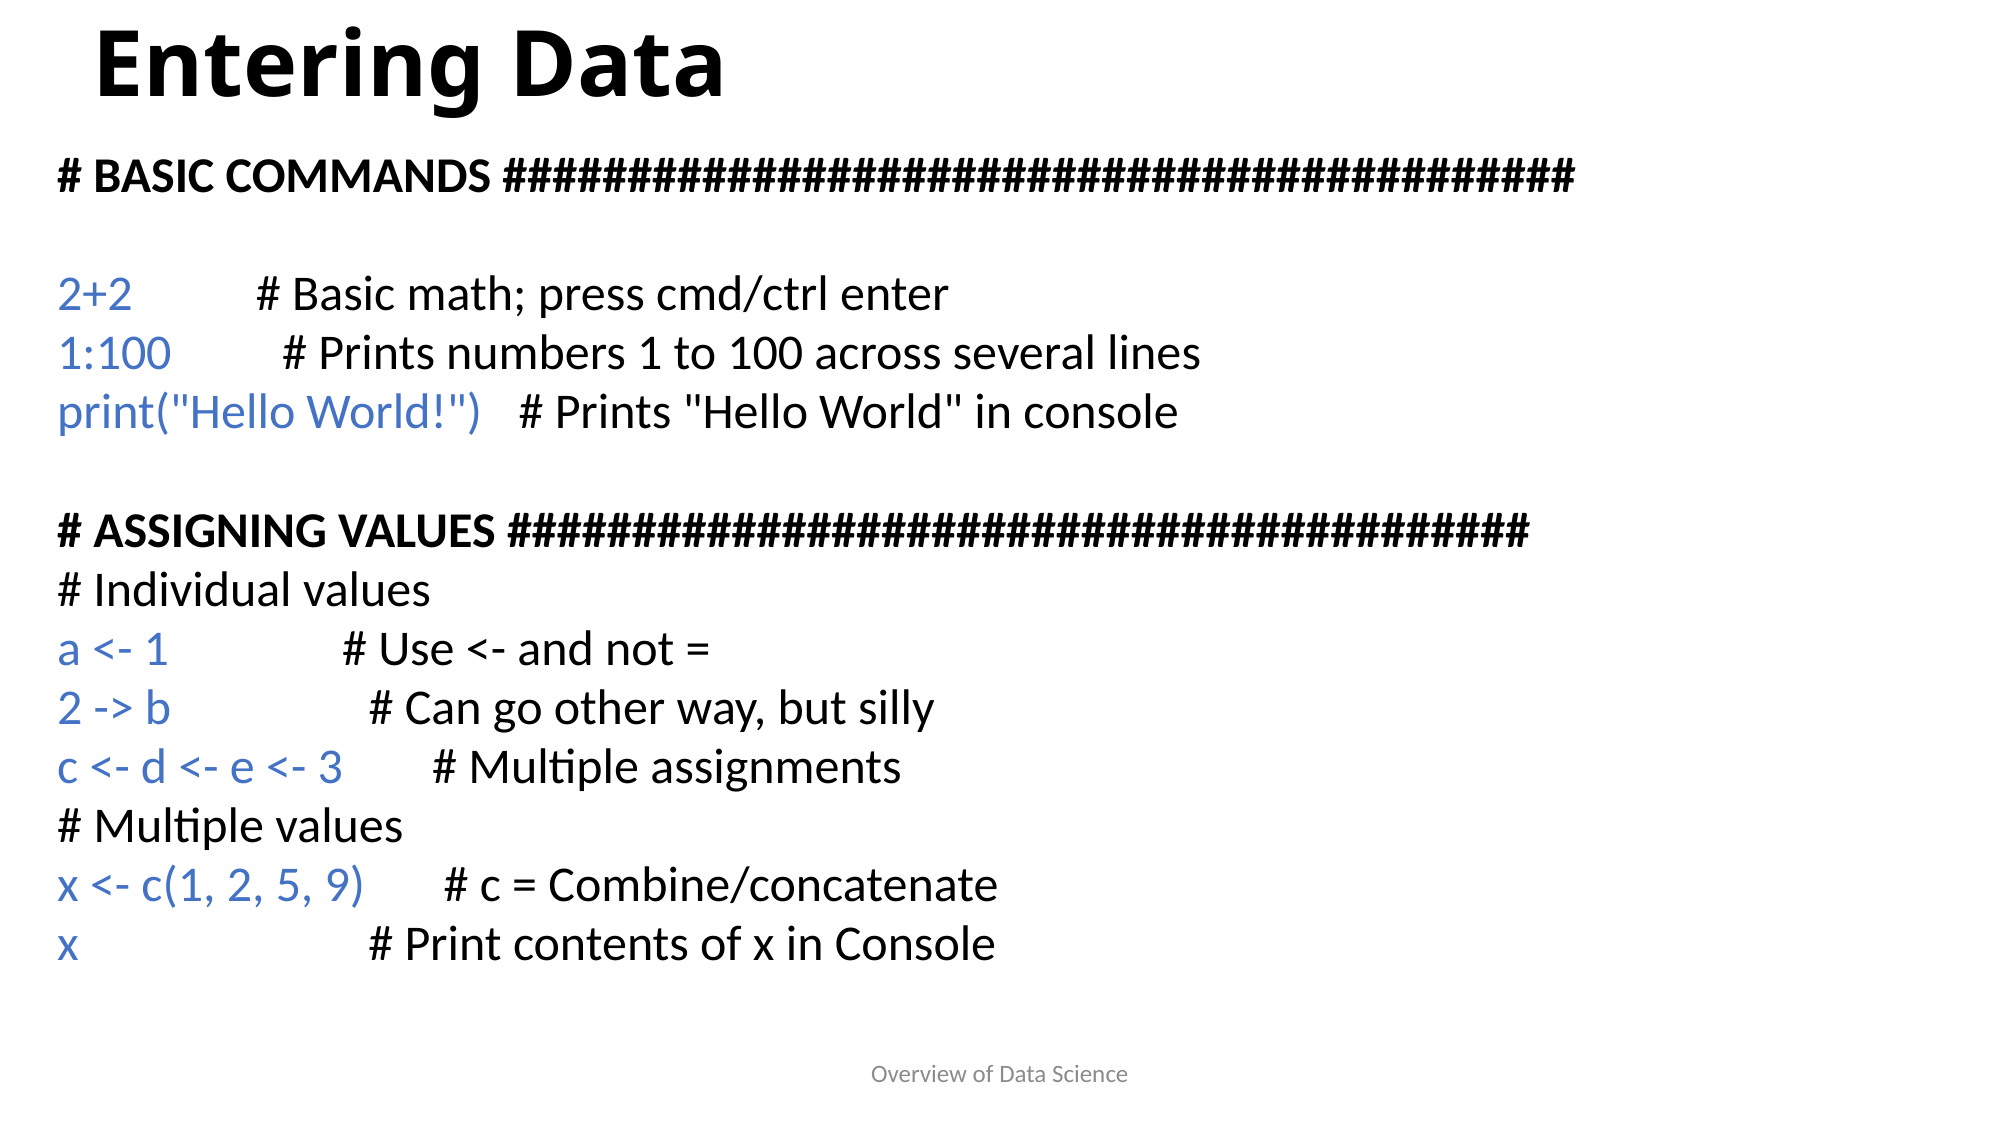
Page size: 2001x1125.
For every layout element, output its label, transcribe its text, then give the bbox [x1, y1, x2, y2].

list # BASIC COMMANDS ########################################### 2+2 # Basic math; press cmd/ctrl enter 1:100 # Prints numbers 1 to 100 across several lines print("Hello World!") # Prints "Hello World" in console # ASSIGNING VALUES ######################################### # Individual values a <- 1 # Use <- and not = 2 -> b # Can go other way, but silly c <- d <- e <- 3 # Multiple assignments # Multiple values x <- c(1, 2, 5, 9) # c = Combine/concatenate x # Print contents of x in Console [42, 141, 1923, 984]
title Entering Data [77, 0, 1863, 141]
footer Overview of Data Science [662, 1042, 1338, 1103]
